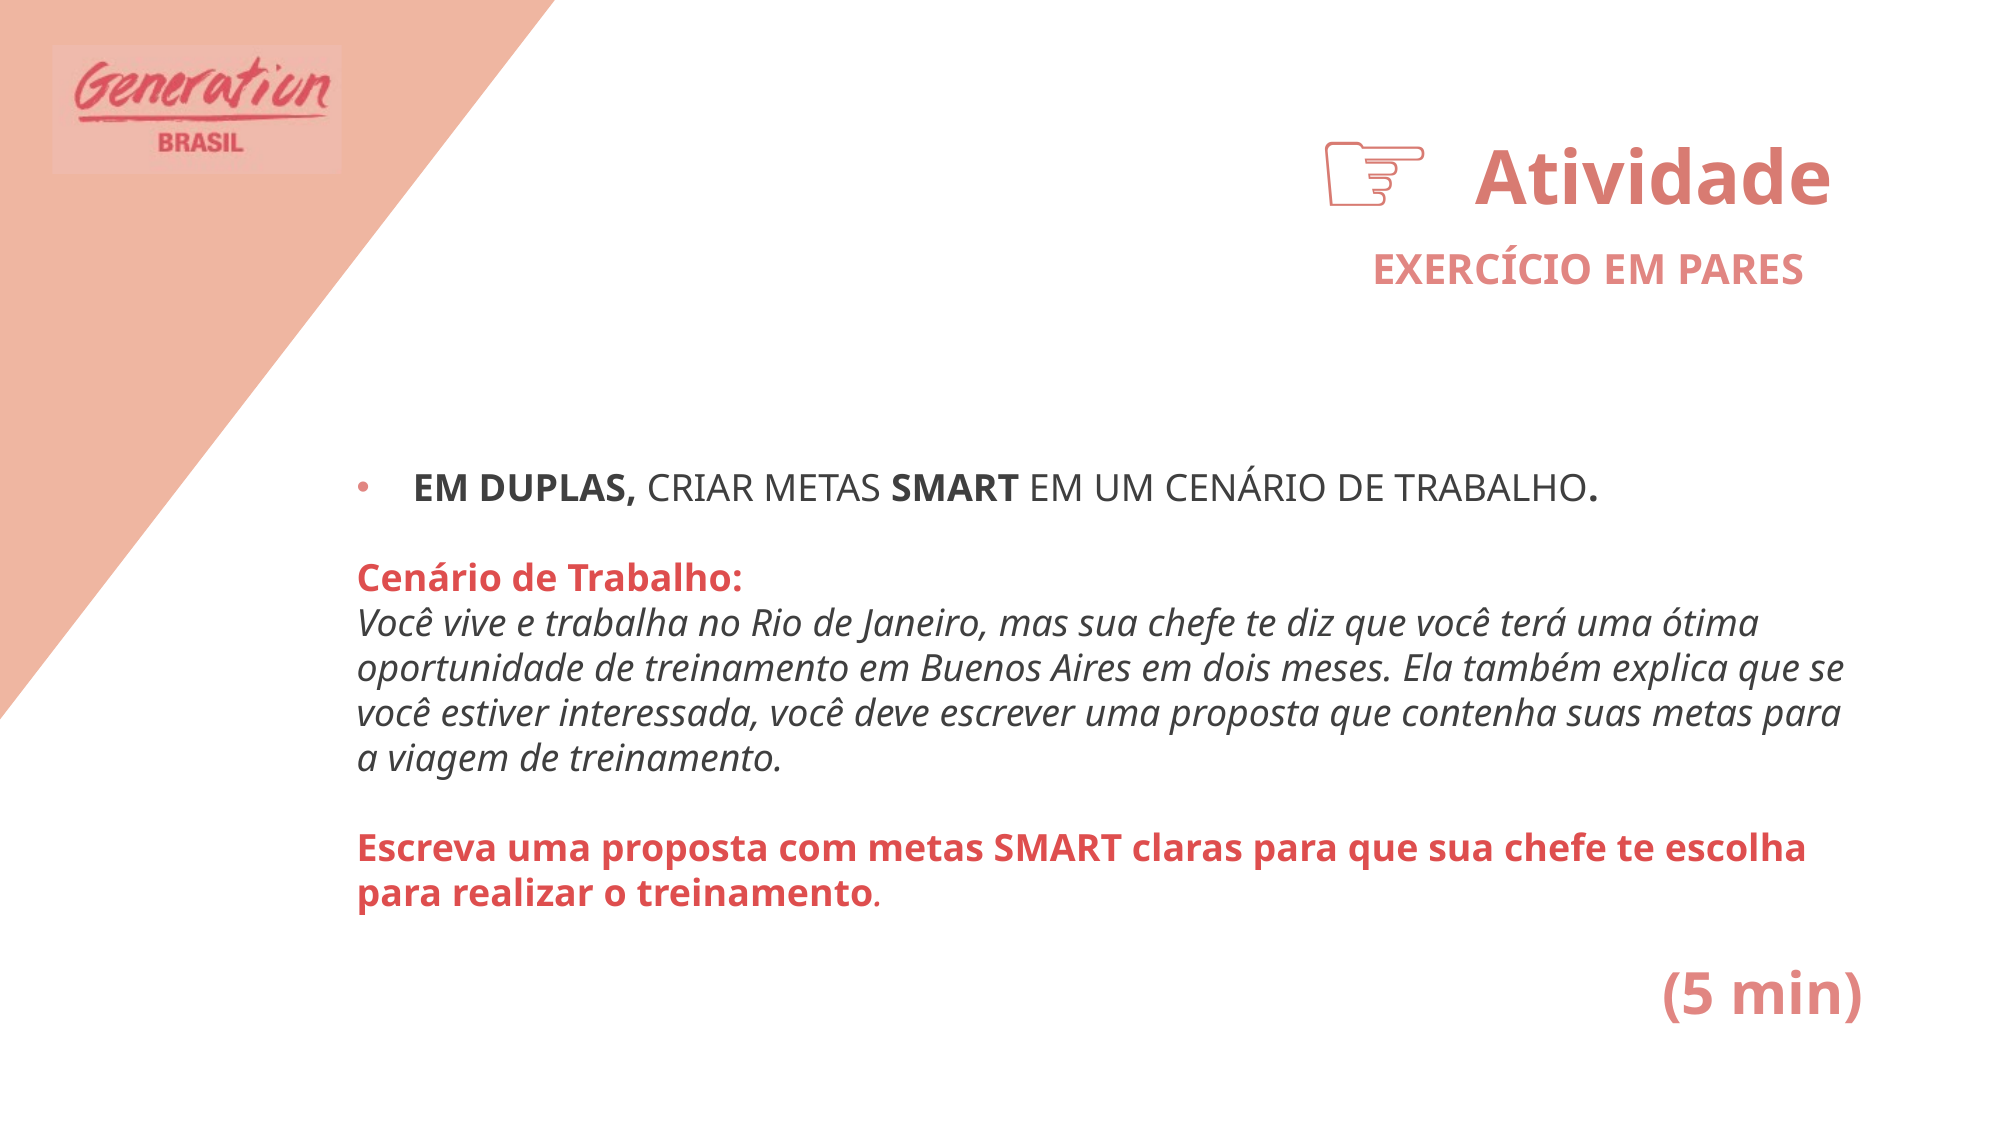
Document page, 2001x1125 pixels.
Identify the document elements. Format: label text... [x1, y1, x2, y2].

text_box EM DUPLAS, CRIAR METAS SMART EM UM CENÁRIO DE TRABALHO. Cenário de Trabalho: Você vive e trabalha no Rio de Janeiro, mas sua chefe te diz que você terá uma ótima oportunidade de treinamento em Buenos Aires em dois meses. Ela também explica que se você estiver interessada, você deve escrever uma proposta que contenha suas metas para a viagem de treinamento. Escreva uma proposta com metas SMART claras para que sua chefe te escolha para realizar o treinamento. [341, 456, 1867, 922]
text_box (5 min) [1251, 948, 1879, 1034]
text_box EXERCÍCIO EM PARES [1211, 235, 1831, 301]
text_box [1298, 75, 1849, 280]
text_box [0, 0, 555, 720]
